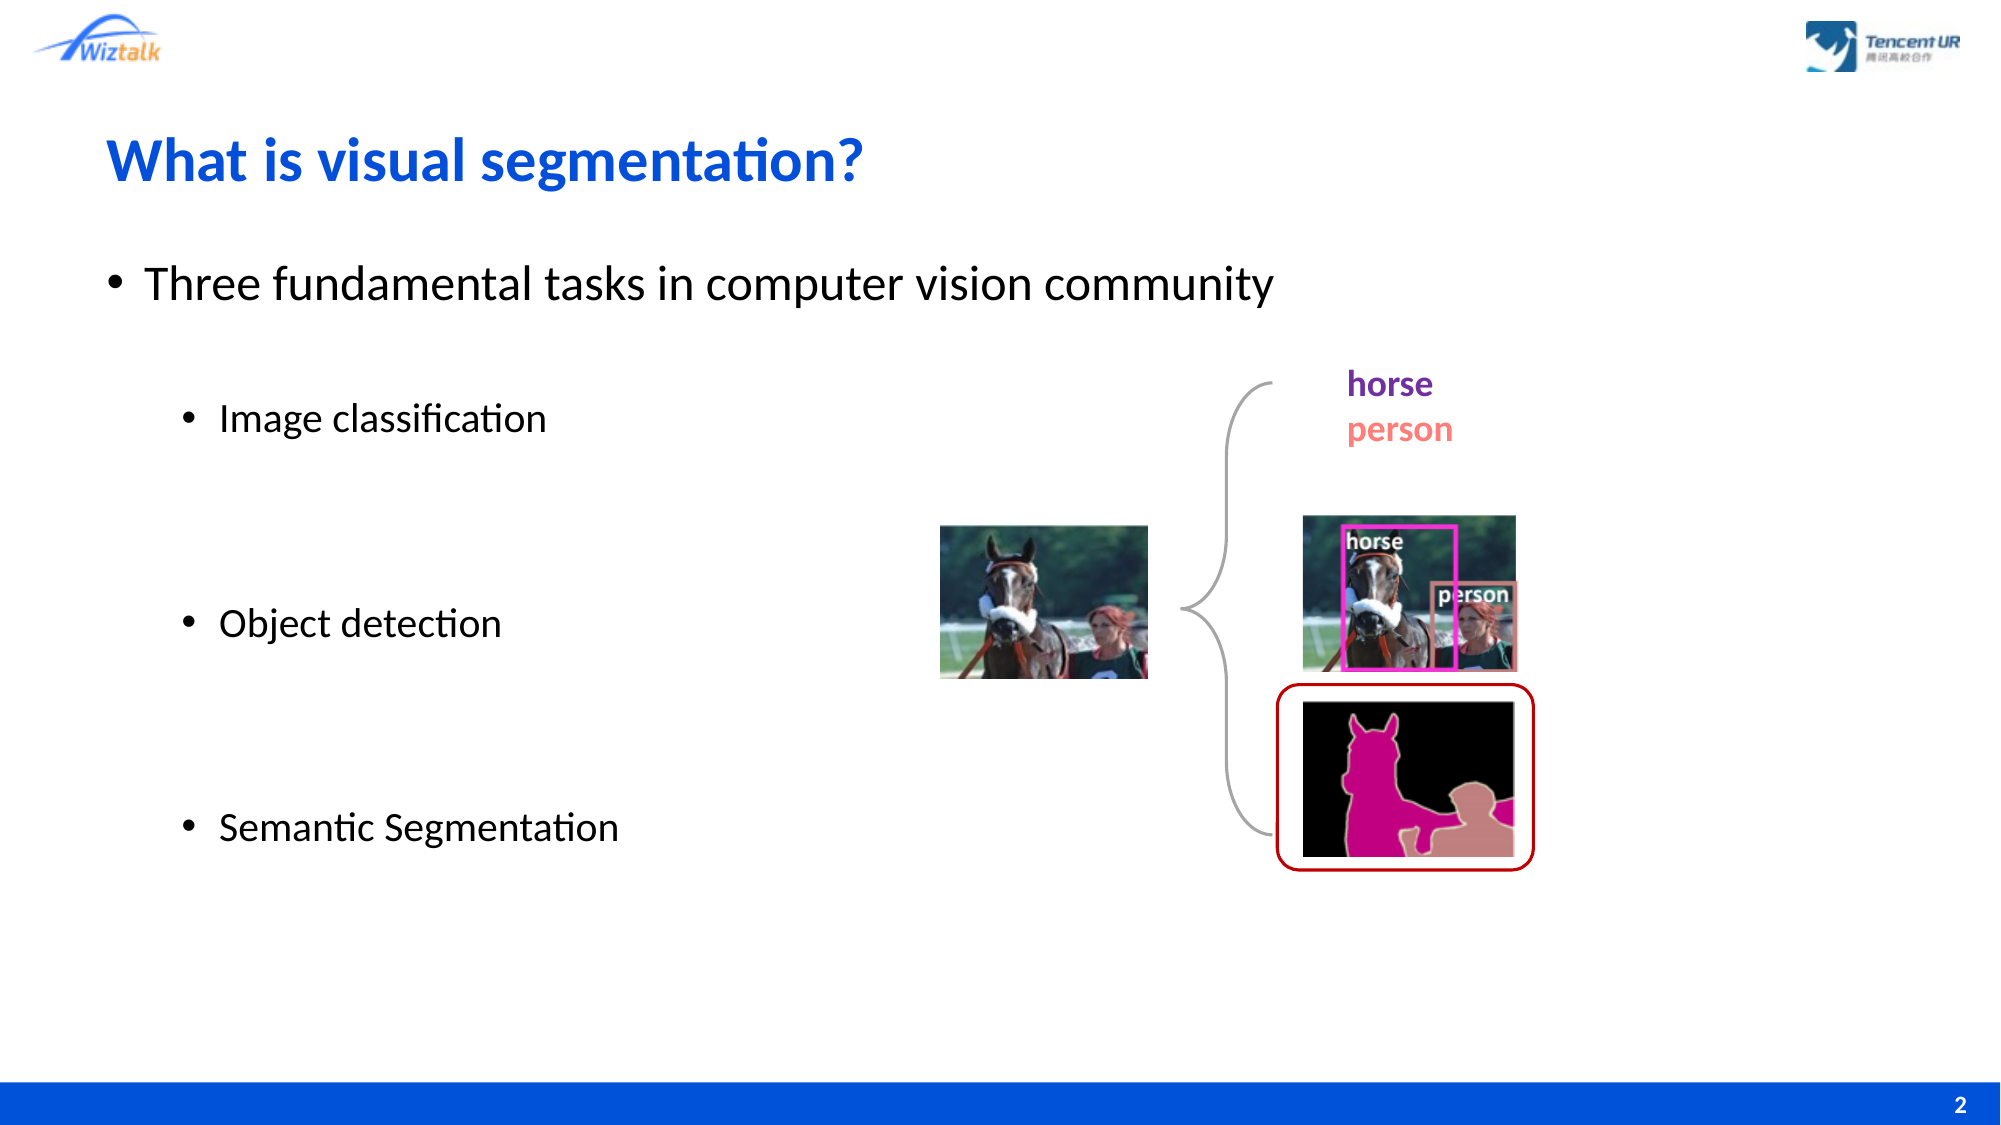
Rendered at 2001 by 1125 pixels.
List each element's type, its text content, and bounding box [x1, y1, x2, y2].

picture [20, 5, 184, 73]
text_box [1277, 684, 1534, 871]
picture [1302, 515, 1529, 672]
text_box horse person [1257, 351, 1469, 457]
title What is visual segmentation? [91, 91, 1895, 231]
picture [1302, 701, 1515, 858]
picture [1806, 21, 1960, 72]
slide_number 2 [1862, 1073, 1983, 1125]
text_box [940, 382, 1273, 835]
list Three fundamental tasks in computer vision community Image classification Object detection Semantic Segmentation [91, 249, 1895, 1008]
